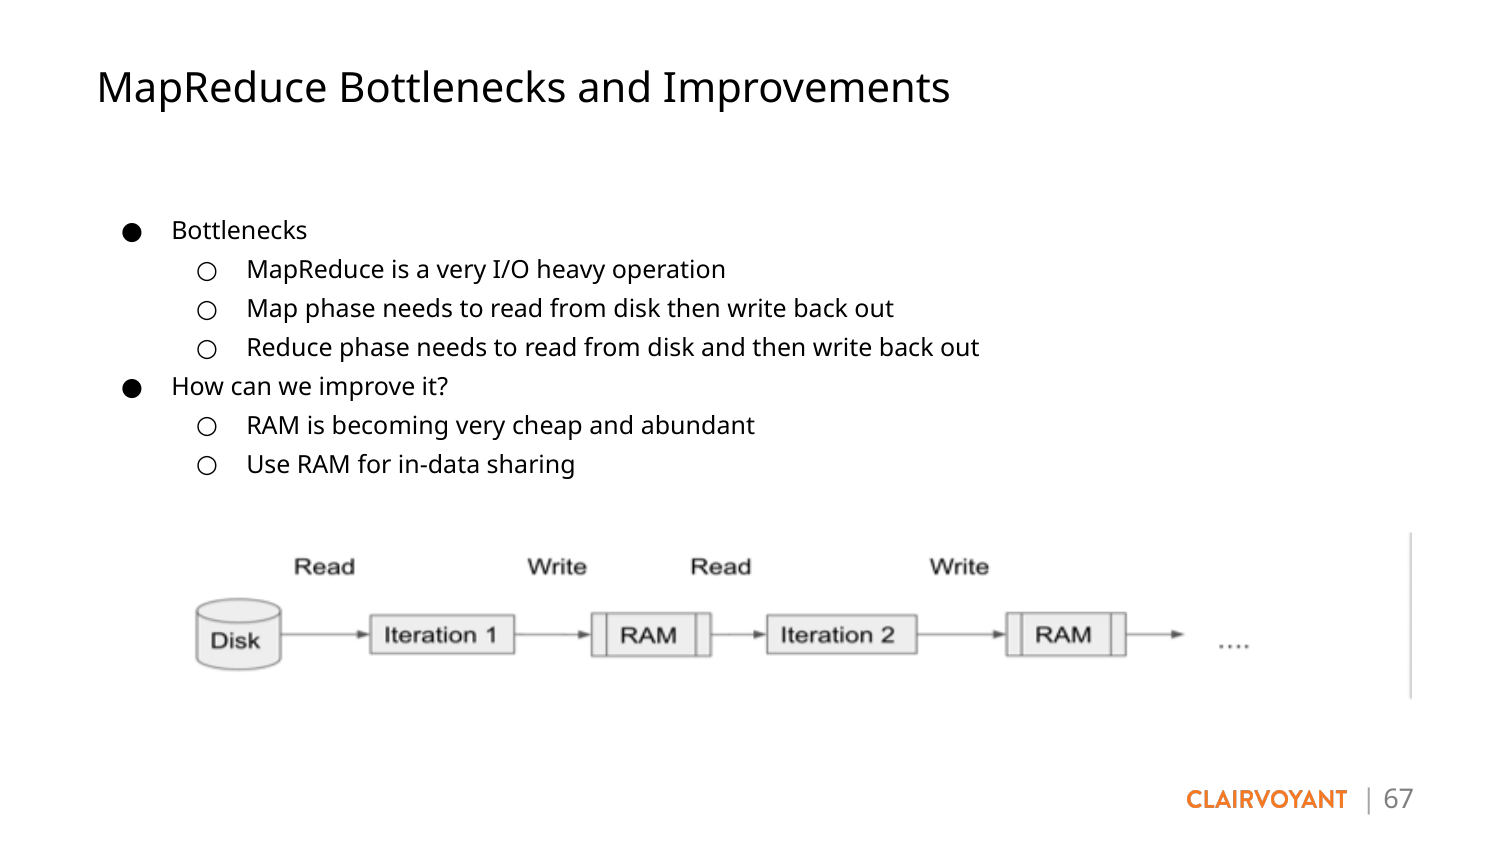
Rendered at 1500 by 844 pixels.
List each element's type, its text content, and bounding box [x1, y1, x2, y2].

picture [1187, 790, 1347, 808]
text_box MapReduce Bottlenecks and Improvements [81, 45, 1412, 126]
list Bottlenecks MapReduce is a very I/O heavy operation Map phase needs to read from disk then write back out Reduce phase needs to read from disk and then write back out How can we improve it? RAM is becoming very cheap and abundant Use RAM for in-data sharing [81, 190, 1479, 752]
picture [81, 531, 1413, 700]
